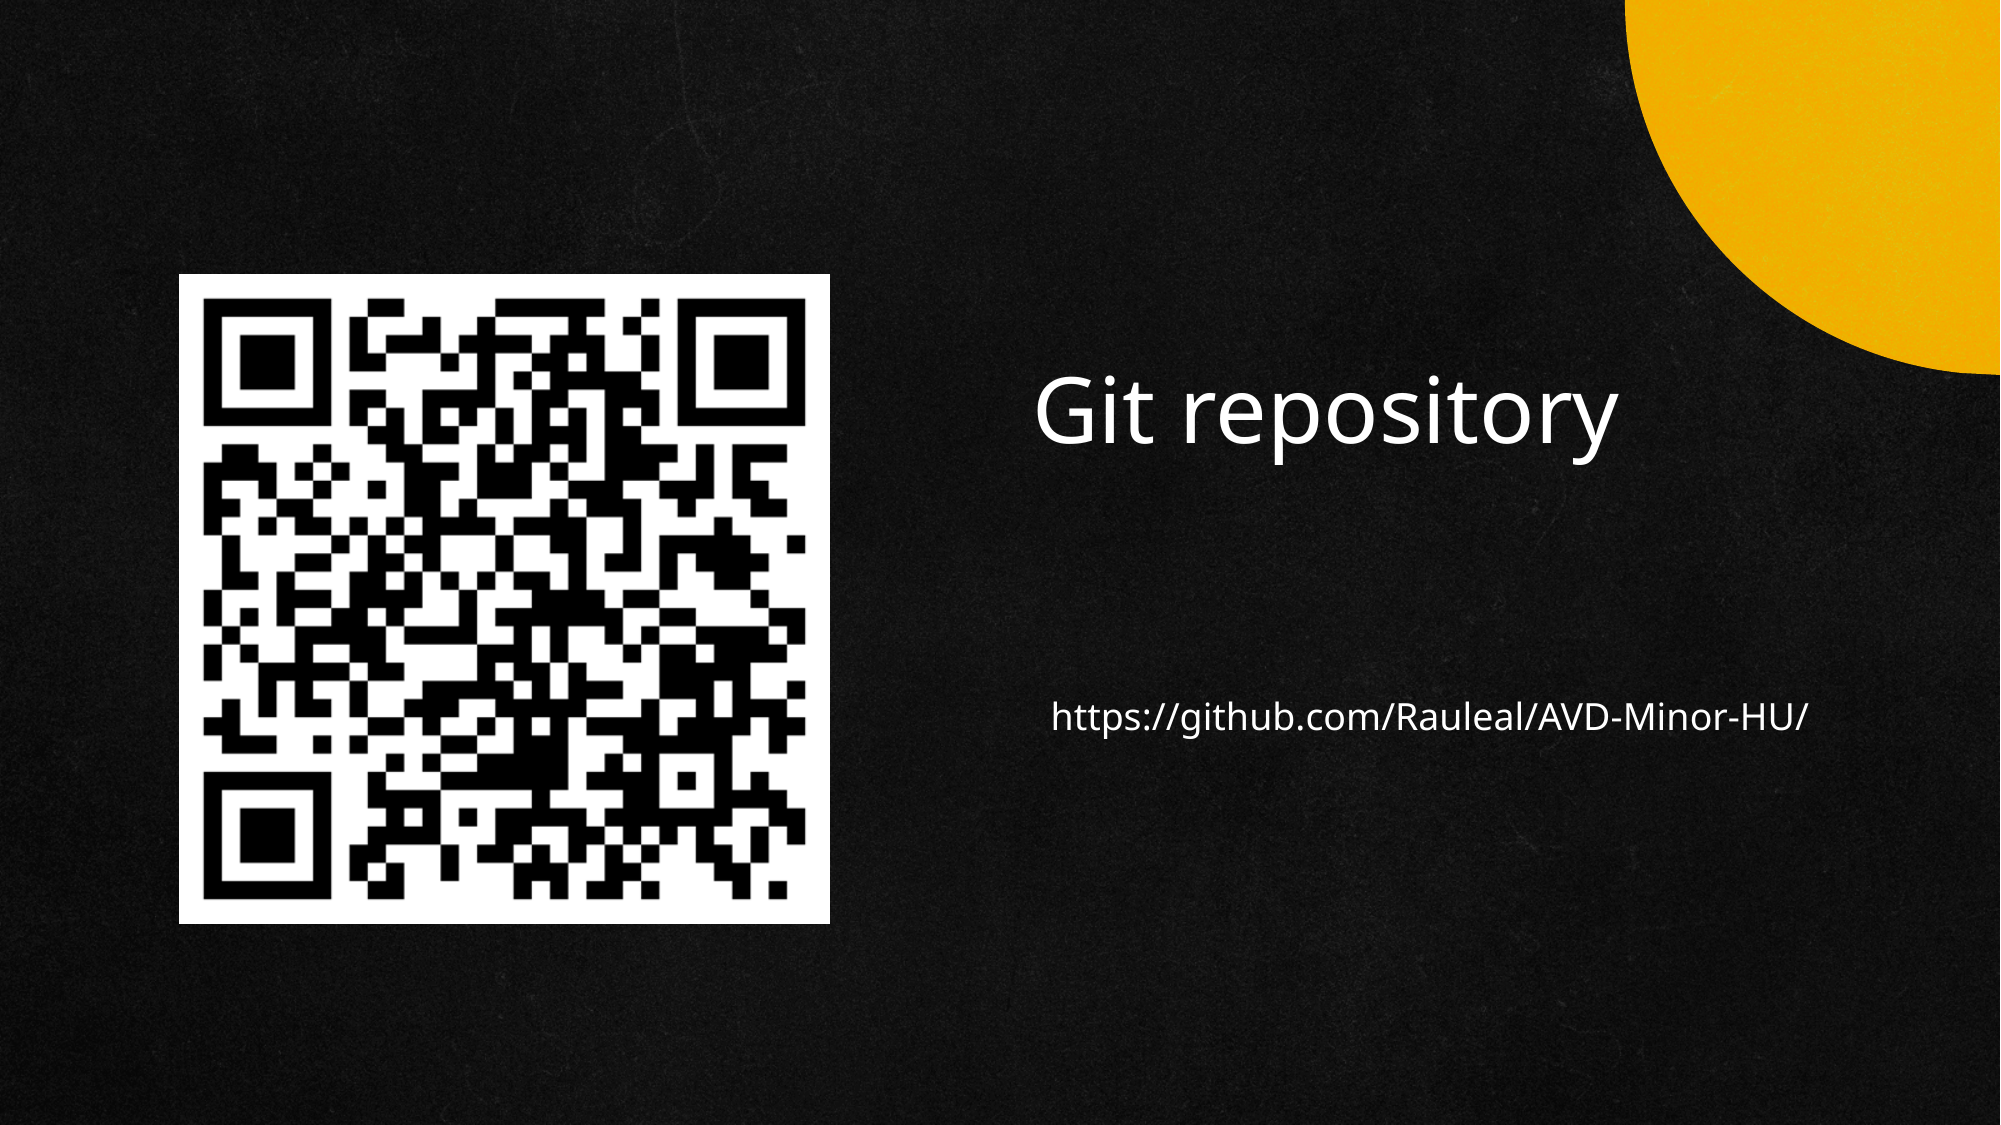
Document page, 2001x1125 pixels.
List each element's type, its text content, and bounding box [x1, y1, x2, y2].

picture [0, 0, 2000, 1125]
list https://github.com/Rauleal/AVD-Minor-HU/ [1035, 457, 1903, 1018]
title Git repository [1017, 239, 1853, 588]
